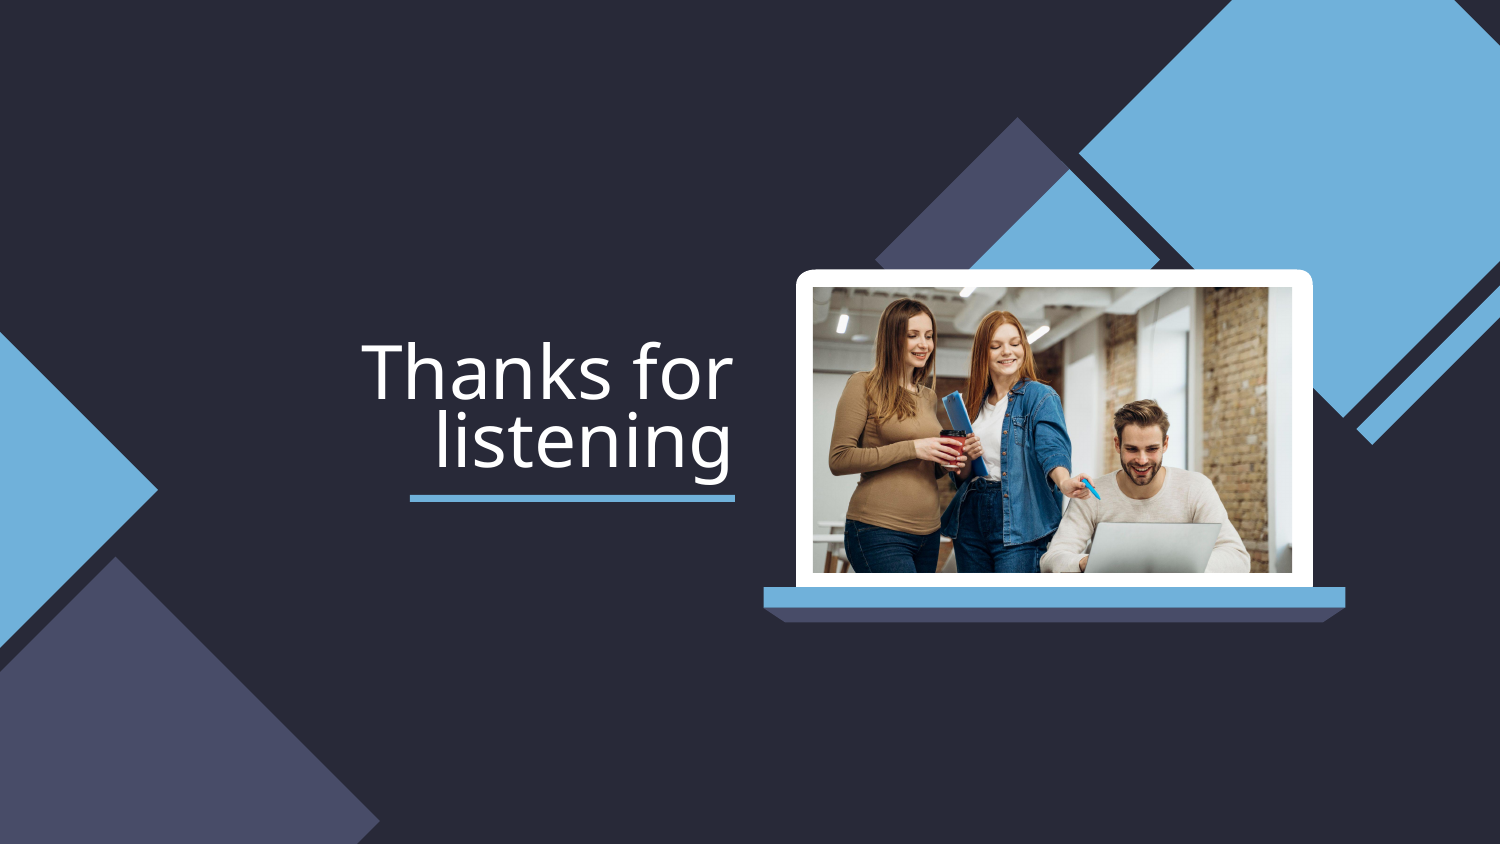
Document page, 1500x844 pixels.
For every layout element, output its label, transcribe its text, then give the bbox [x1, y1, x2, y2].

text_box [409, 494, 735, 502]
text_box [762, 270, 1346, 623]
title Thanks for listening [223, 332, 750, 495]
picture [812, 287, 1293, 573]
